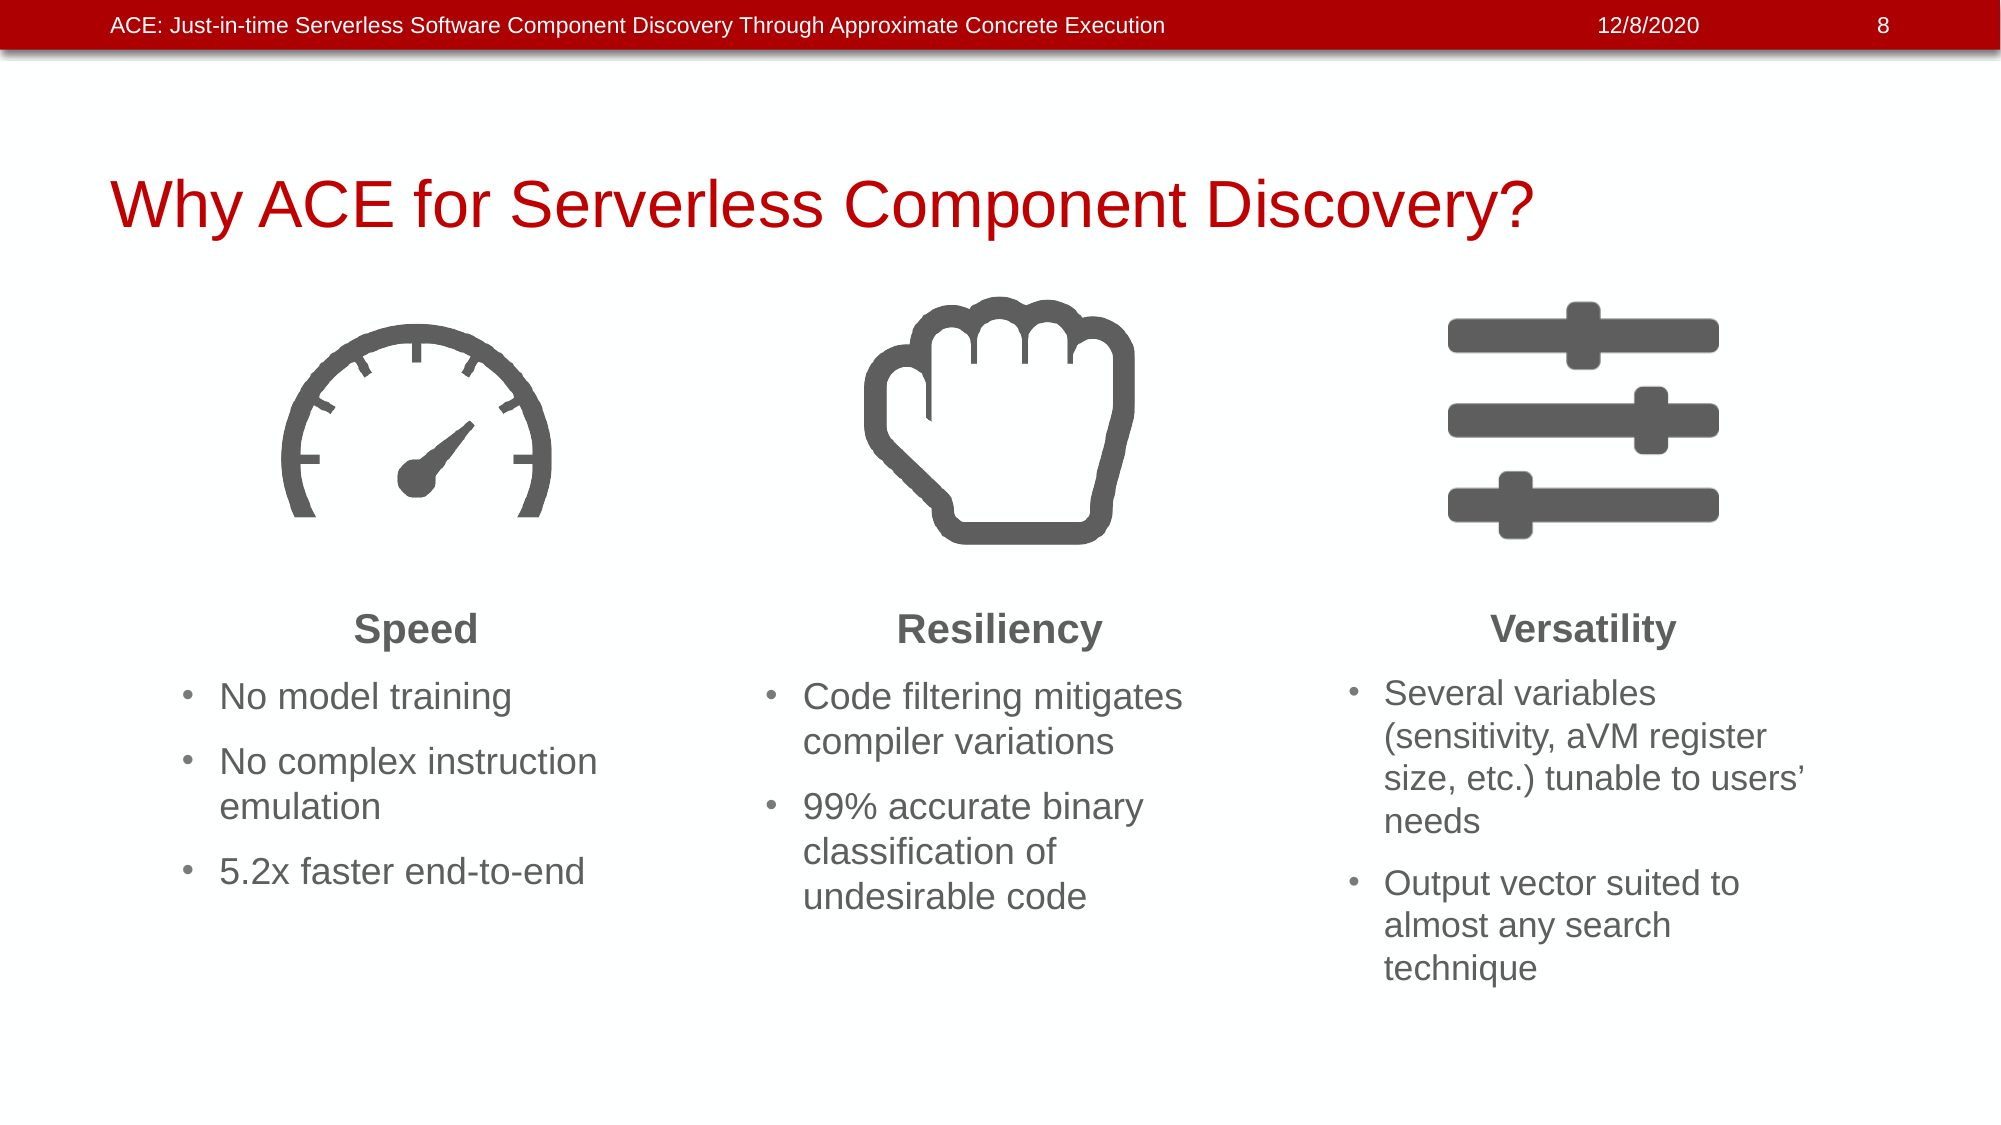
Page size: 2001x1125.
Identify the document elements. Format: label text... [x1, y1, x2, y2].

text_box Why ACE for Serverless Component Discovery? [95, 115, 1905, 248]
picture [864, 285, 1136, 557]
picture [280, 285, 552, 557]
list Resiliency Code filtering mitigates compiler variations 99% accurate binary classification of undesirable code [737, 594, 1263, 997]
list Speed No model training No complex instruction emulation 5.2x faster end-to-end [153, 594, 679, 997]
picture [1447, 285, 1719, 557]
list Versatility Several variables (sensitivity, aVM register size, etc.) tunable to users’ needs Output vector suited to almost any search technique [1321, 595, 1847, 998]
